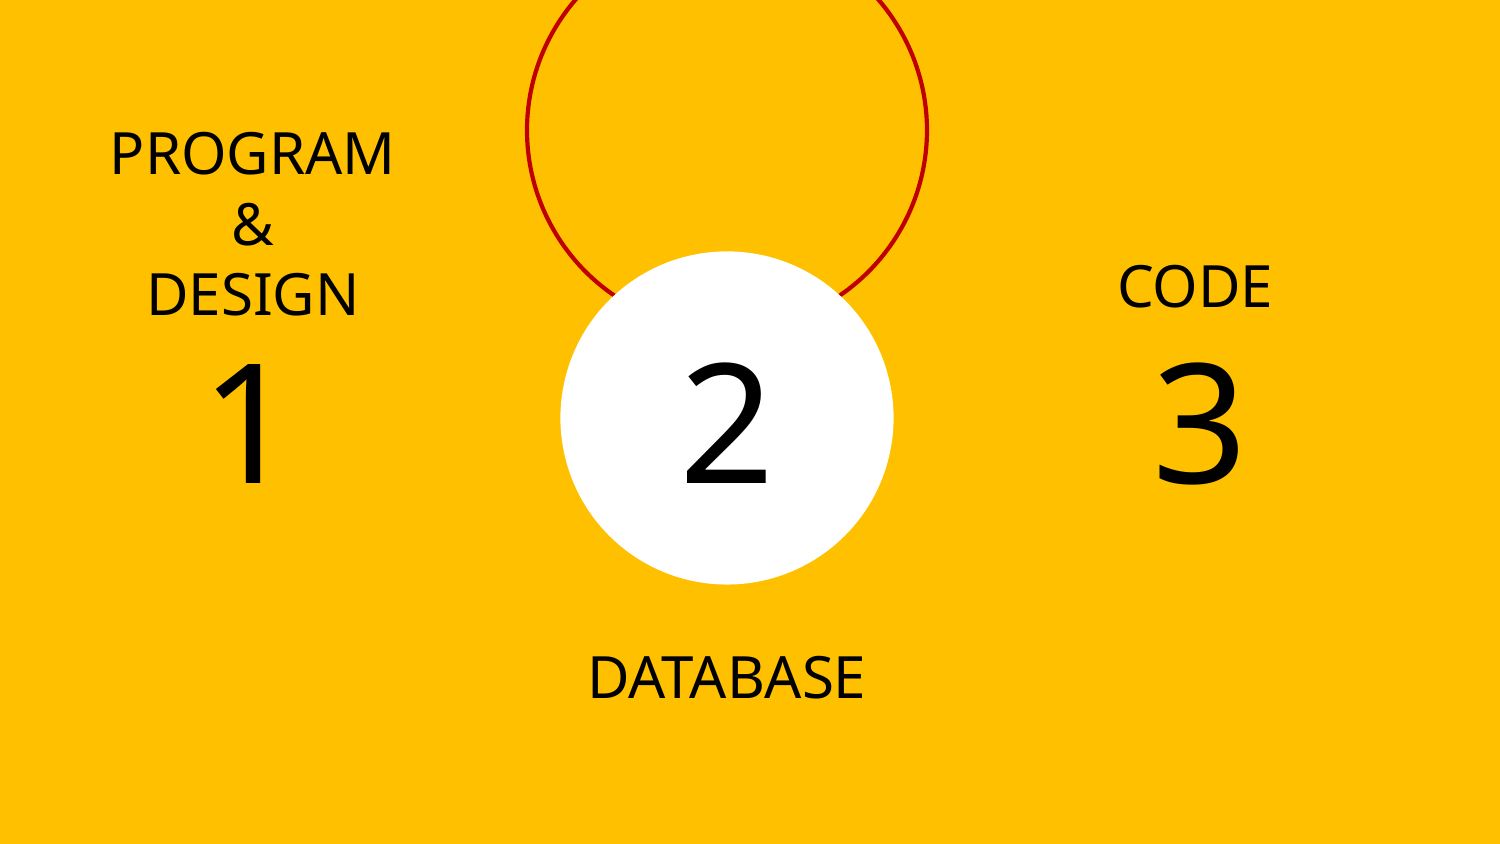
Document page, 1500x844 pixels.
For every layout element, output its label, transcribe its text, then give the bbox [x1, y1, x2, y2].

text_box 3 [1137, 327, 1264, 524]
text_box [560, 251, 894, 585]
text_box DATABASE [572, 632, 882, 717]
text_box PROGRAM & DESIGN [94, 109, 411, 335]
text_box [524, 0, 930, 297]
text_box 1 [186, 335, 313, 524]
text_box 2 [664, 309, 790, 524]
text_box CODE [1086, 242, 1304, 327]
